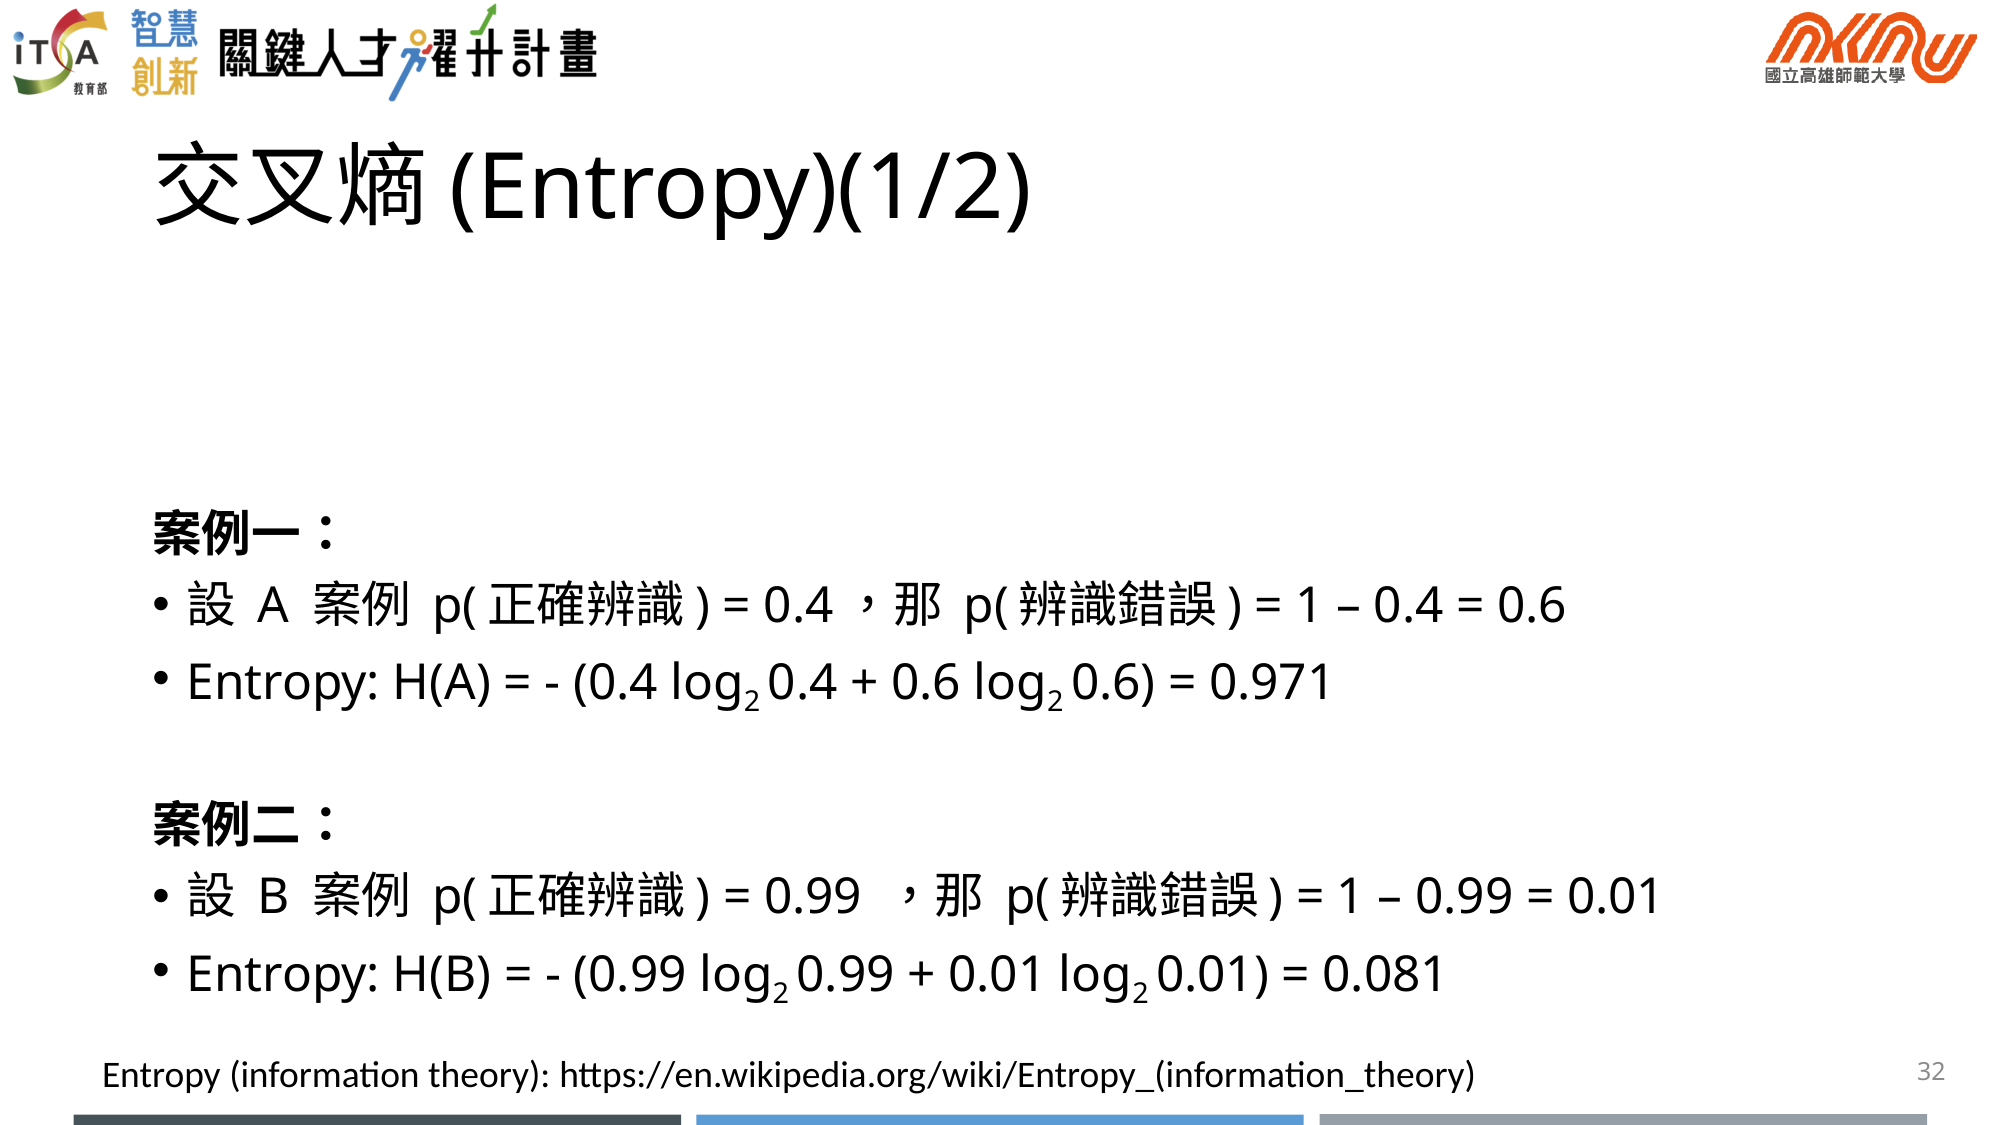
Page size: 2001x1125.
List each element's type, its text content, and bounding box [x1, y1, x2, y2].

text_box Entropy (information theory): https://en.wikipedia.org/wiki/Entropy_(information_theory) [87, 1042, 1492, 1103]
slide_number 32 [1510, 1042, 1961, 1103]
title 交叉熵(Entropy)(1/2) [137, 100, 1863, 278]
picture [9, 1, 603, 102]
